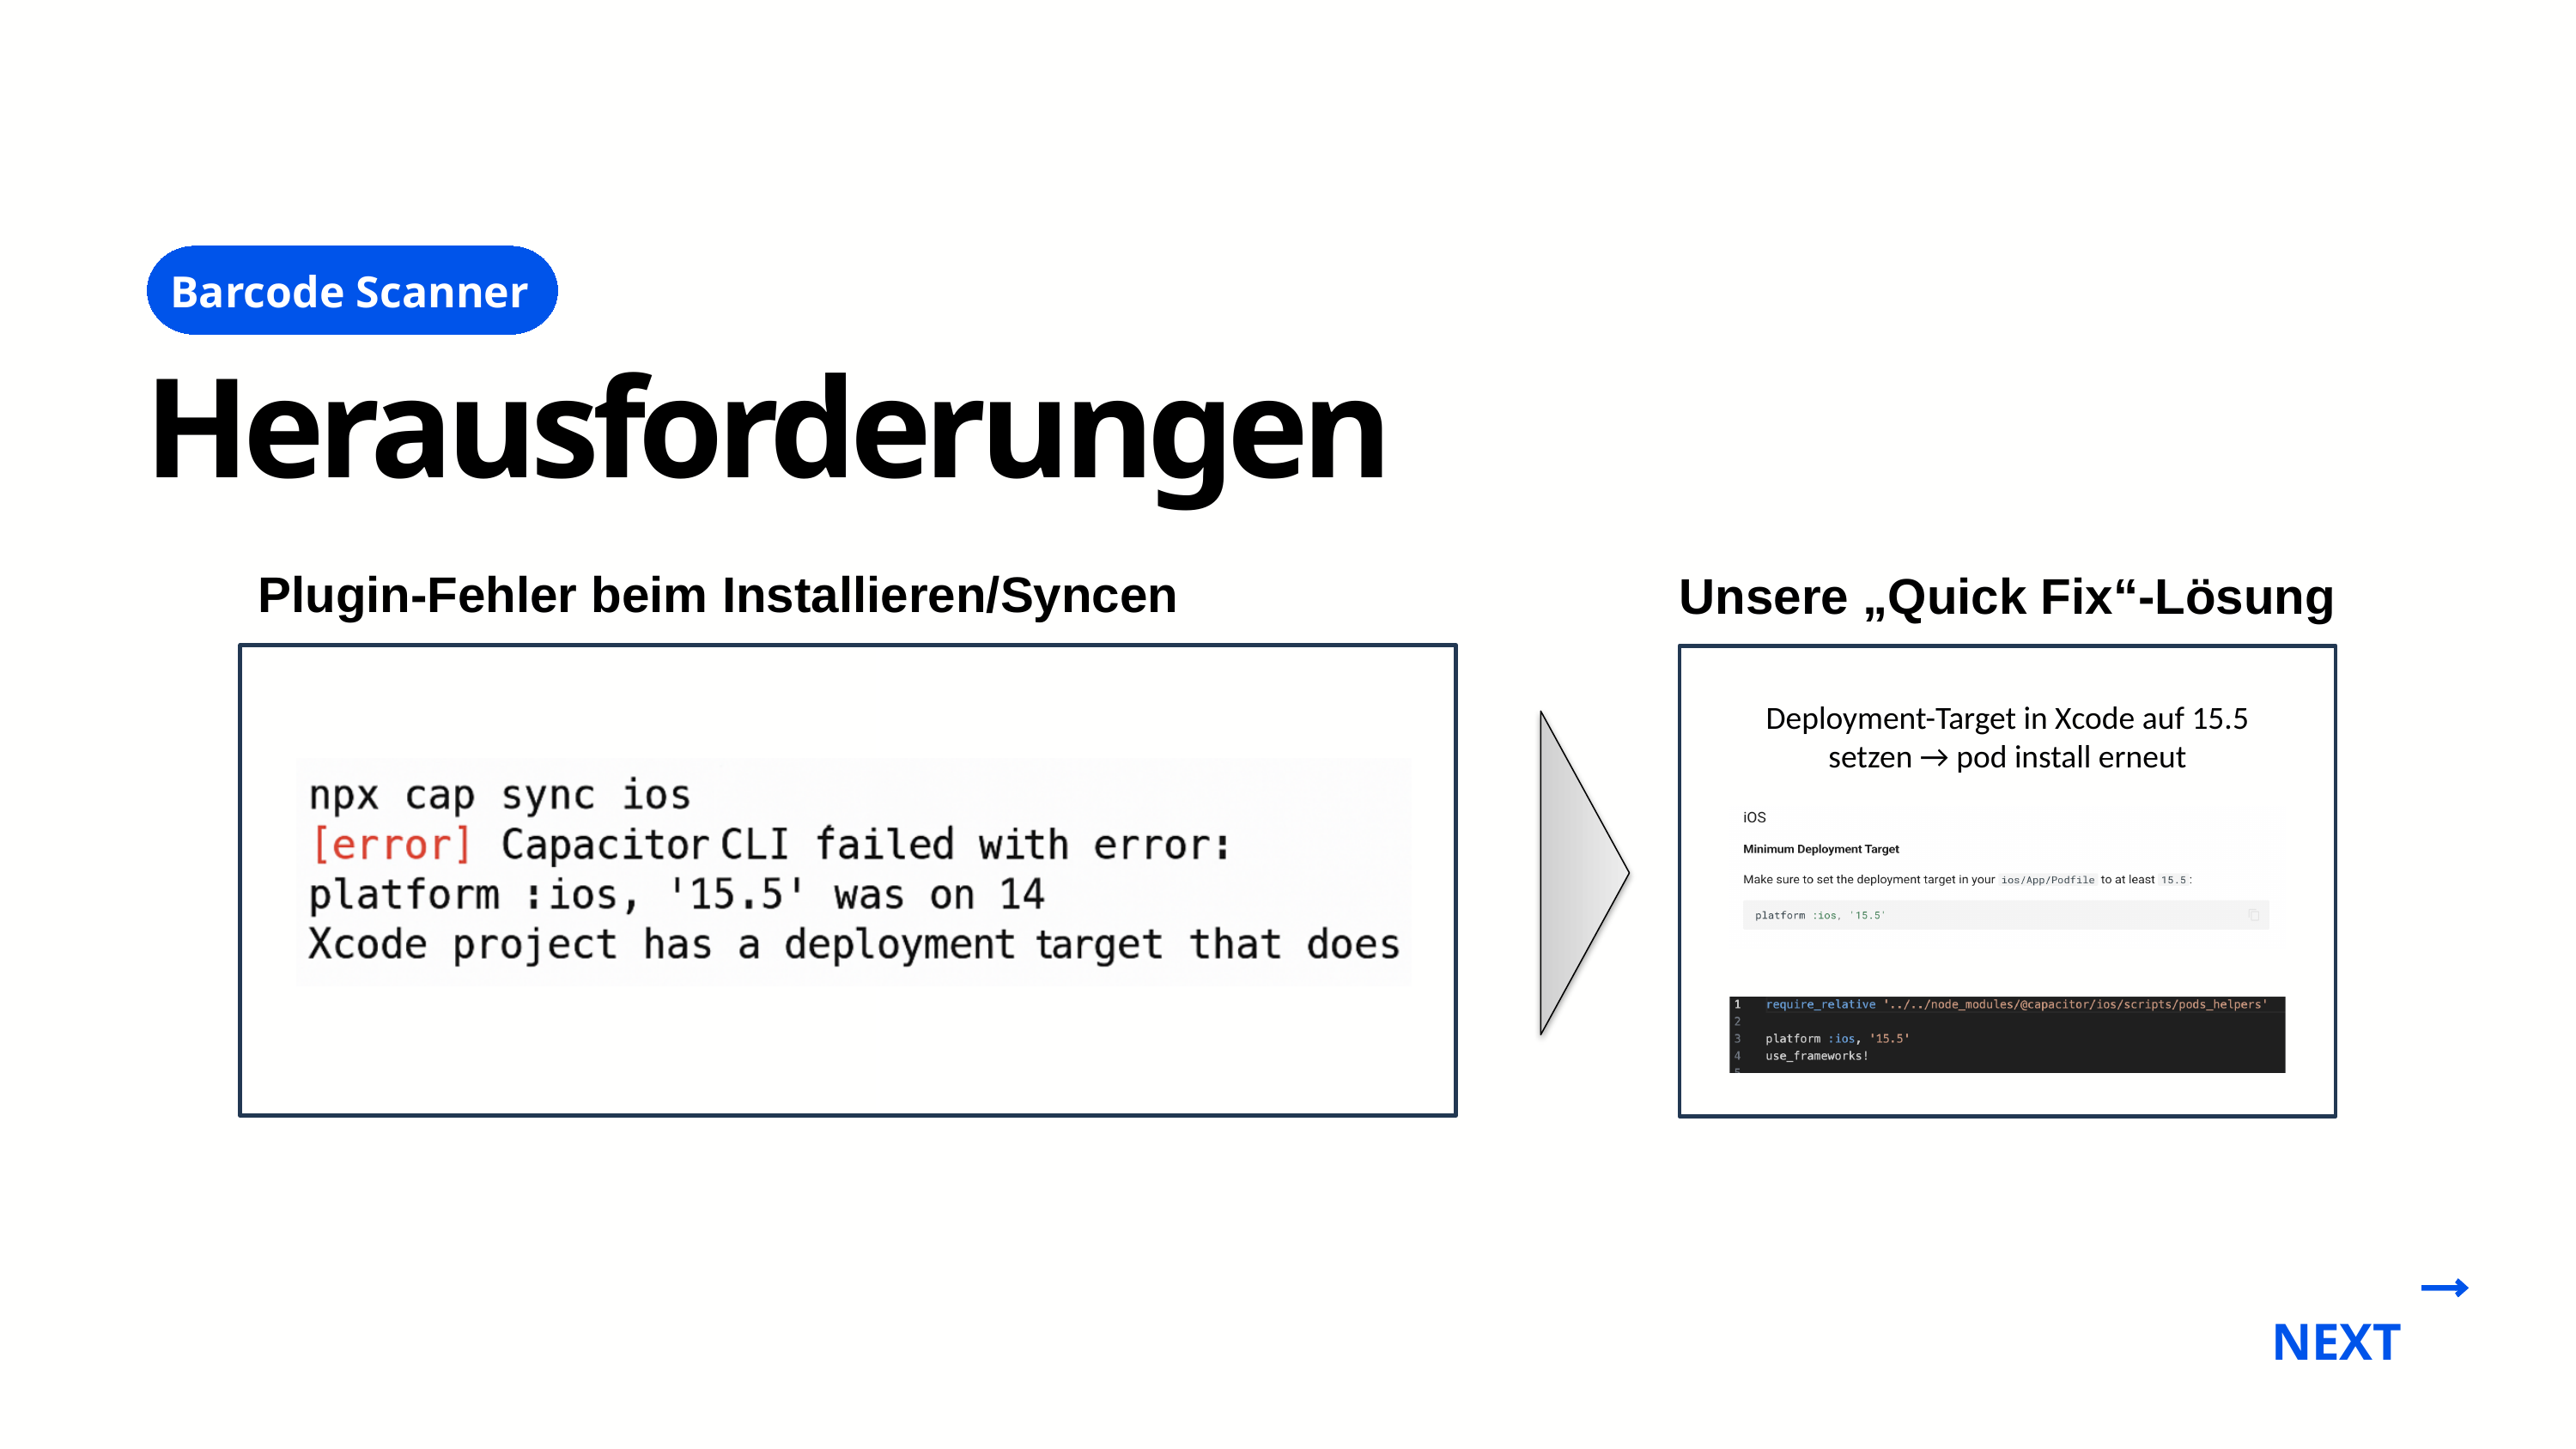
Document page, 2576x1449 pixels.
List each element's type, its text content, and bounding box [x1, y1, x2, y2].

text_box Unsere „Quick Fix“-Lösung [1605, 558, 2410, 631]
picture [1729, 805, 2286, 949]
text_box NEXT [2008, 1325, 2402, 1371]
text_box Herausforderungen [144, 367, 1394, 506]
picture [1729, 996, 2286, 1073]
text_box [239, 643, 1458, 1118]
picture [295, 758, 1412, 987]
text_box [144, 246, 558, 338]
text_box [1678, 644, 2337, 1119]
text_box Plugin-Fehler beim Installieren/Syncen [245, 555, 1193, 629]
text_box [1540, 710, 1631, 1036]
